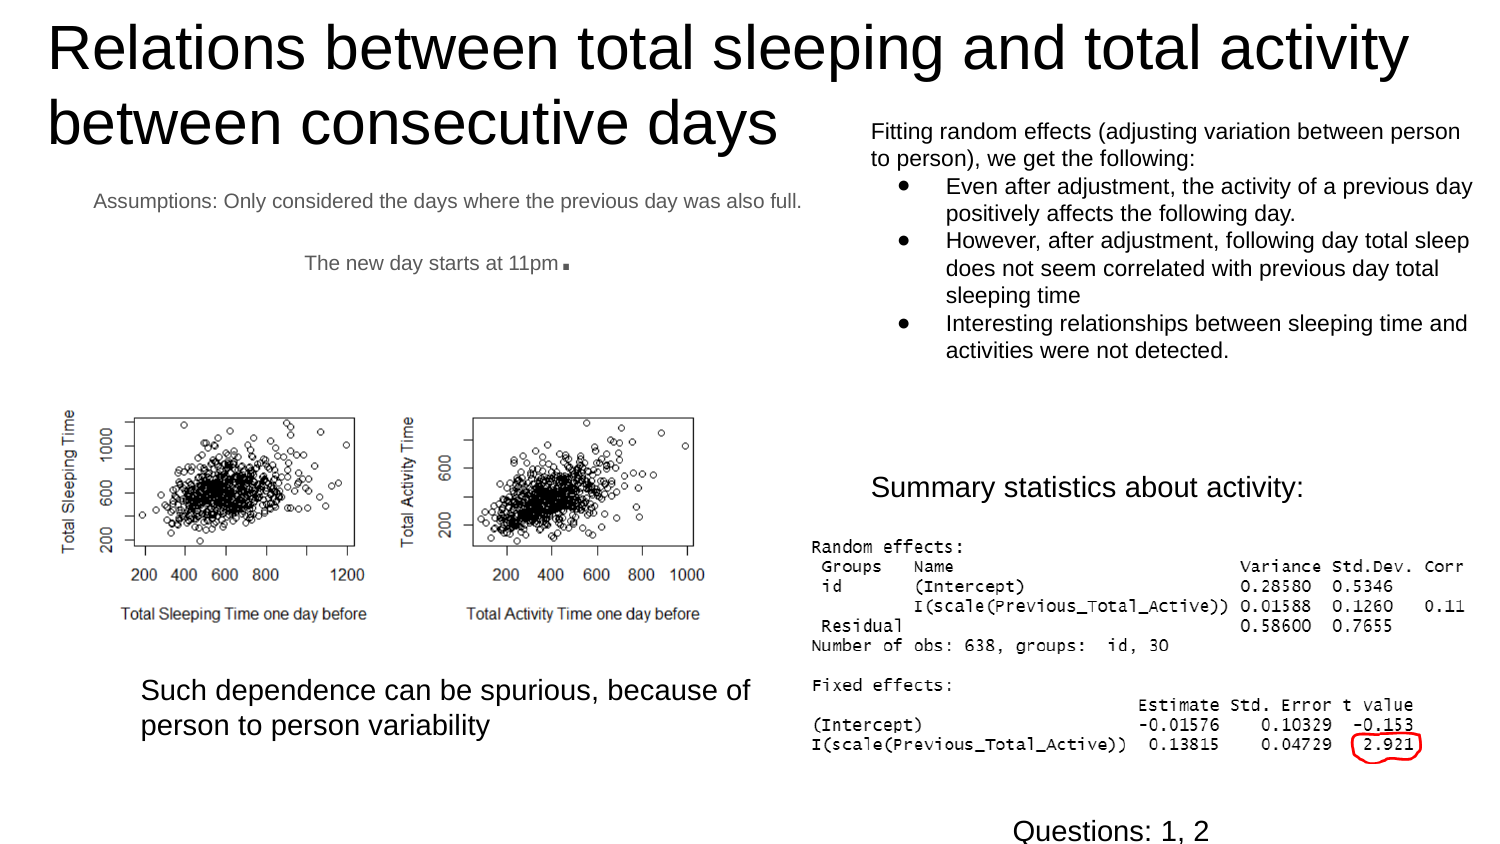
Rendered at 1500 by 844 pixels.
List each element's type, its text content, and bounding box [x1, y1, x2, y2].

text_box Fitting random effects (adjusting variation between person to person), we get the following: Even after adjustment, the activity of a previous day positively affects the following day. However, after adjustment, following day total sleep does not seem correlated with previous day total sleeping time Interesting relationships between sleeping time and activities were not detected. [855, 101, 1500, 435]
text_box Questions: 1, 2 [997, 797, 1477, 844]
picture [57, 348, 716, 632]
text_box Such dependence can be spurious, because of person to person variability [125, 656, 770, 764]
subtitle Assumptions: Only considered the days where the previous day was also full. The new day starts at 11pm. [67, 172, 829, 303]
title Relations between total sleeping and total activity between consecutive days [32, 77, 1430, 173]
picture [805, 537, 1477, 765]
text_box Summary statistics about activity: [855, 453, 1407, 527]
